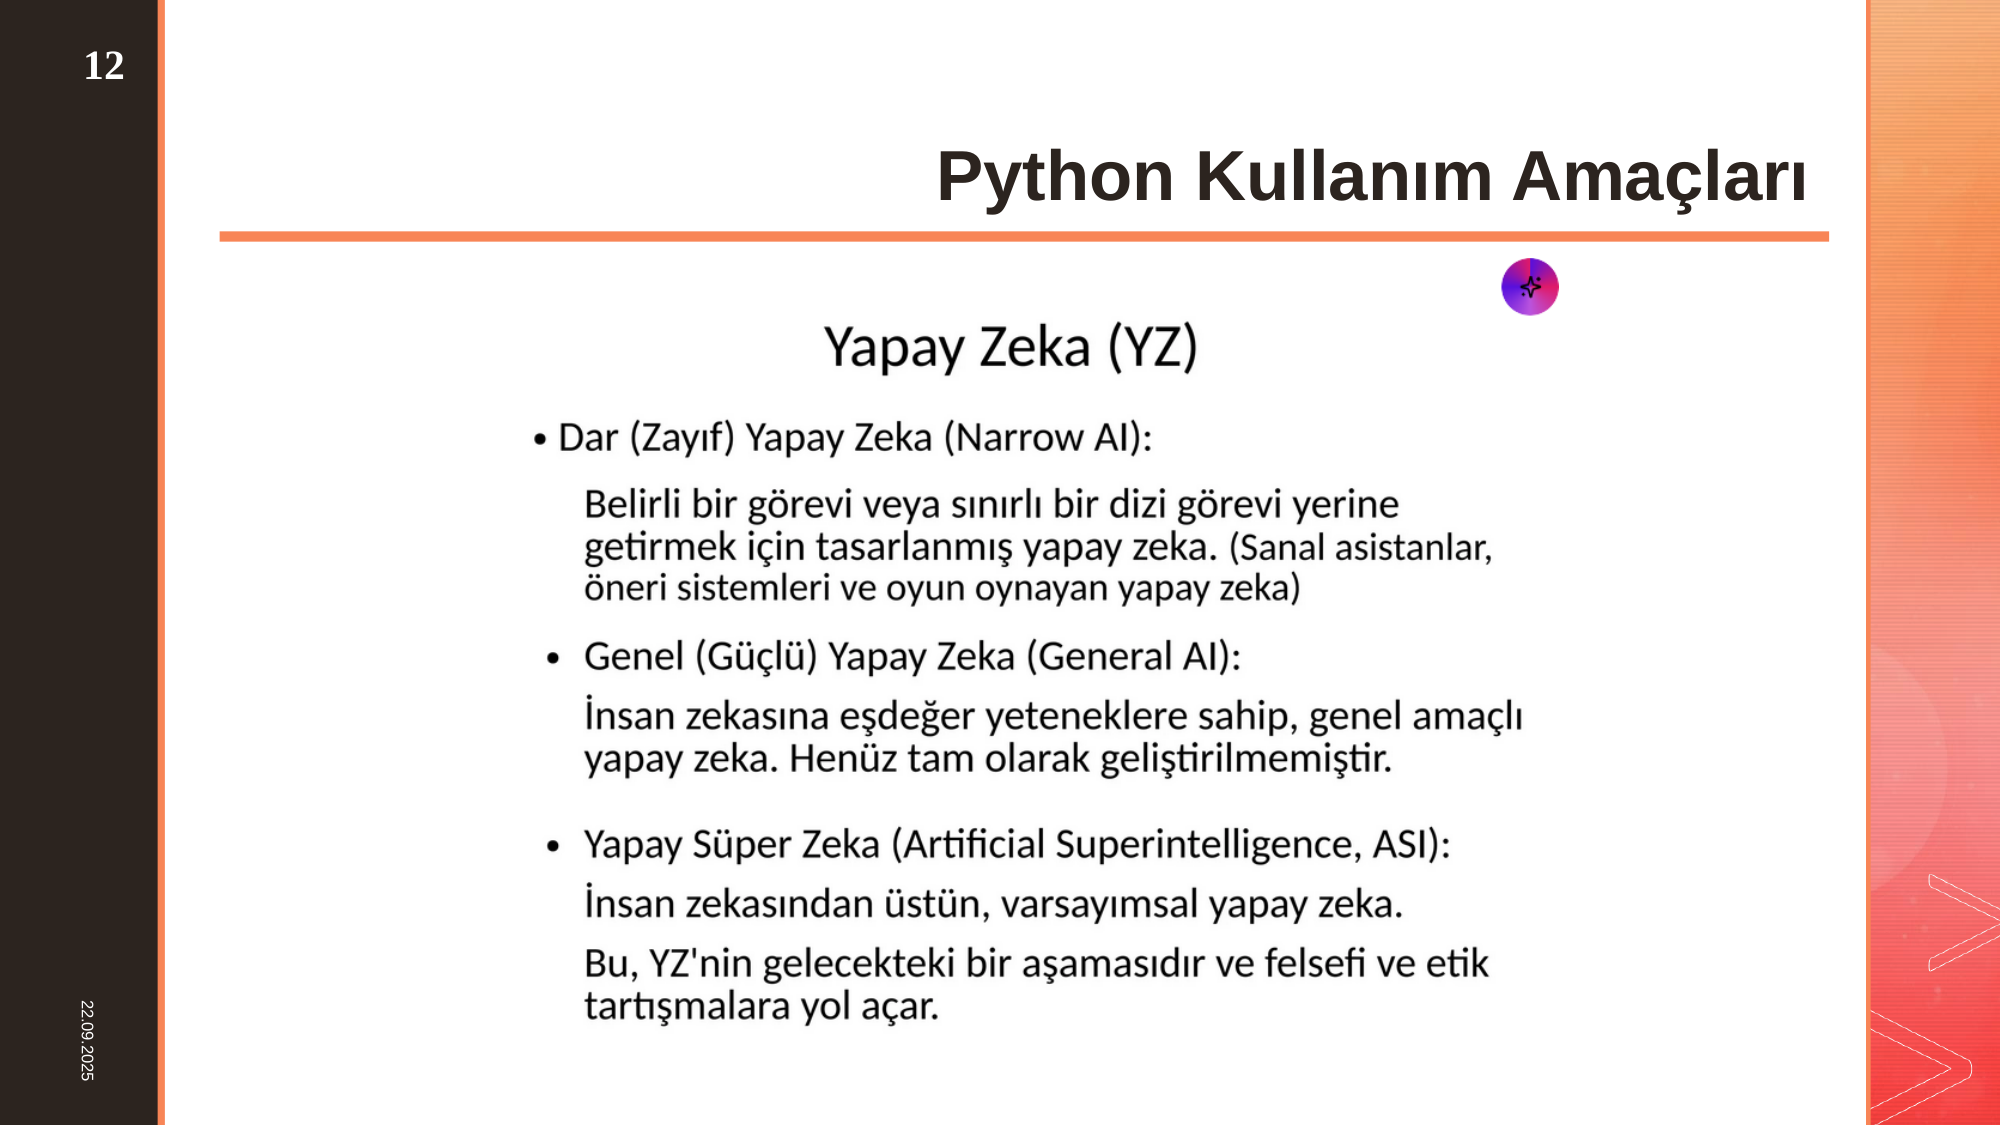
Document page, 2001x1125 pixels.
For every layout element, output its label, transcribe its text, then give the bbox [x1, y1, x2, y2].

title Python Kullanım Amaçları [638, 127, 1811, 318]
picture [490, 257, 1559, 1051]
picture [1871, 0, 2000, 1125]
text_box [219, 231, 638, 242]
slide_number 12 [30, 37, 125, 88]
text_box [1811, 231, 1830, 242]
text_box 22.09.2025 [75, 997, 99, 1086]
